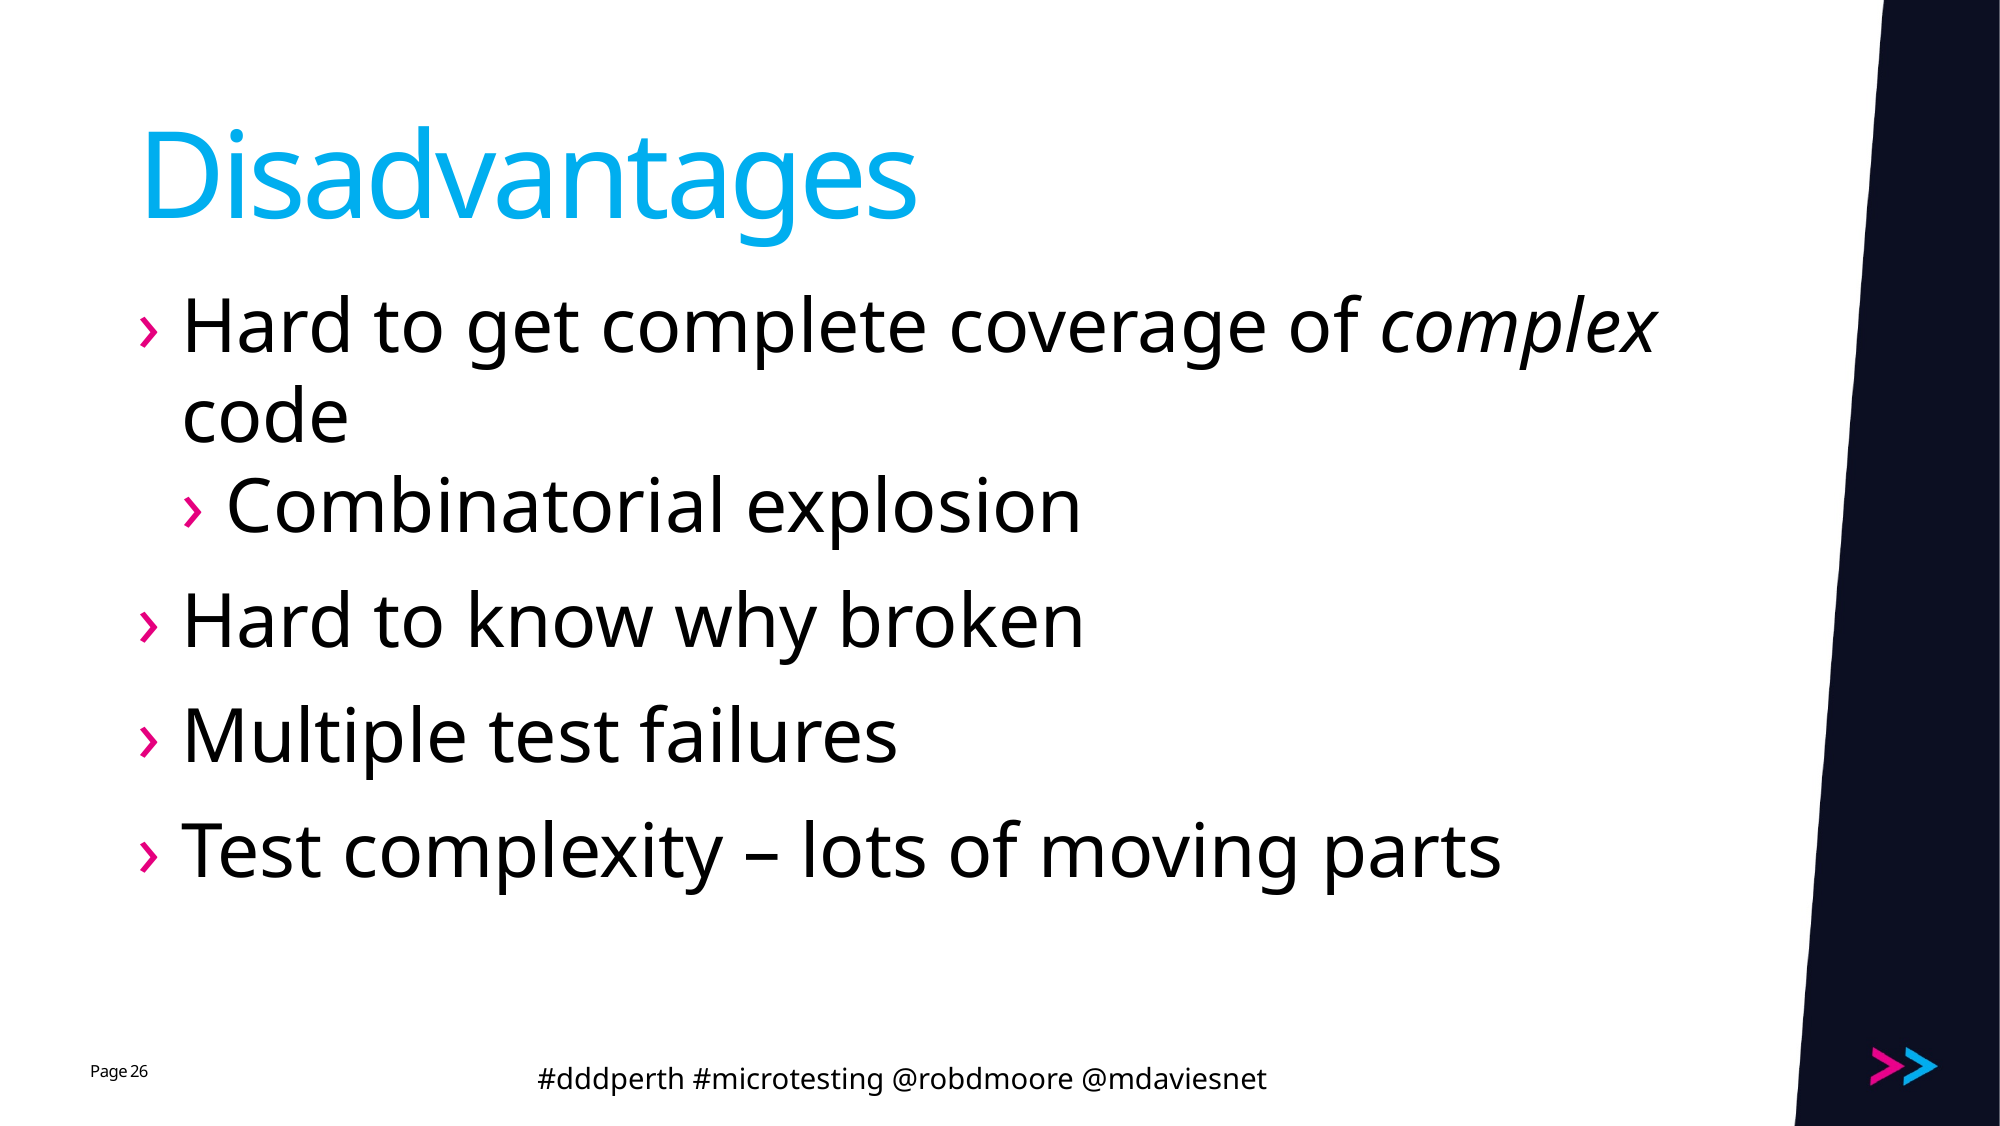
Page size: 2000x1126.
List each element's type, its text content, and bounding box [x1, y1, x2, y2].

list Hard to get complete coverage of complex code Combinatorial explosion Hard to know why broken Multiple test failures Test complexity – lots of moving parts [137, 277, 1786, 1021]
title Disadvantages [137, 54, 1786, 243]
picture [0, 0, 2000, 1126]
slide_number 26 [130, 1061, 166, 1113]
